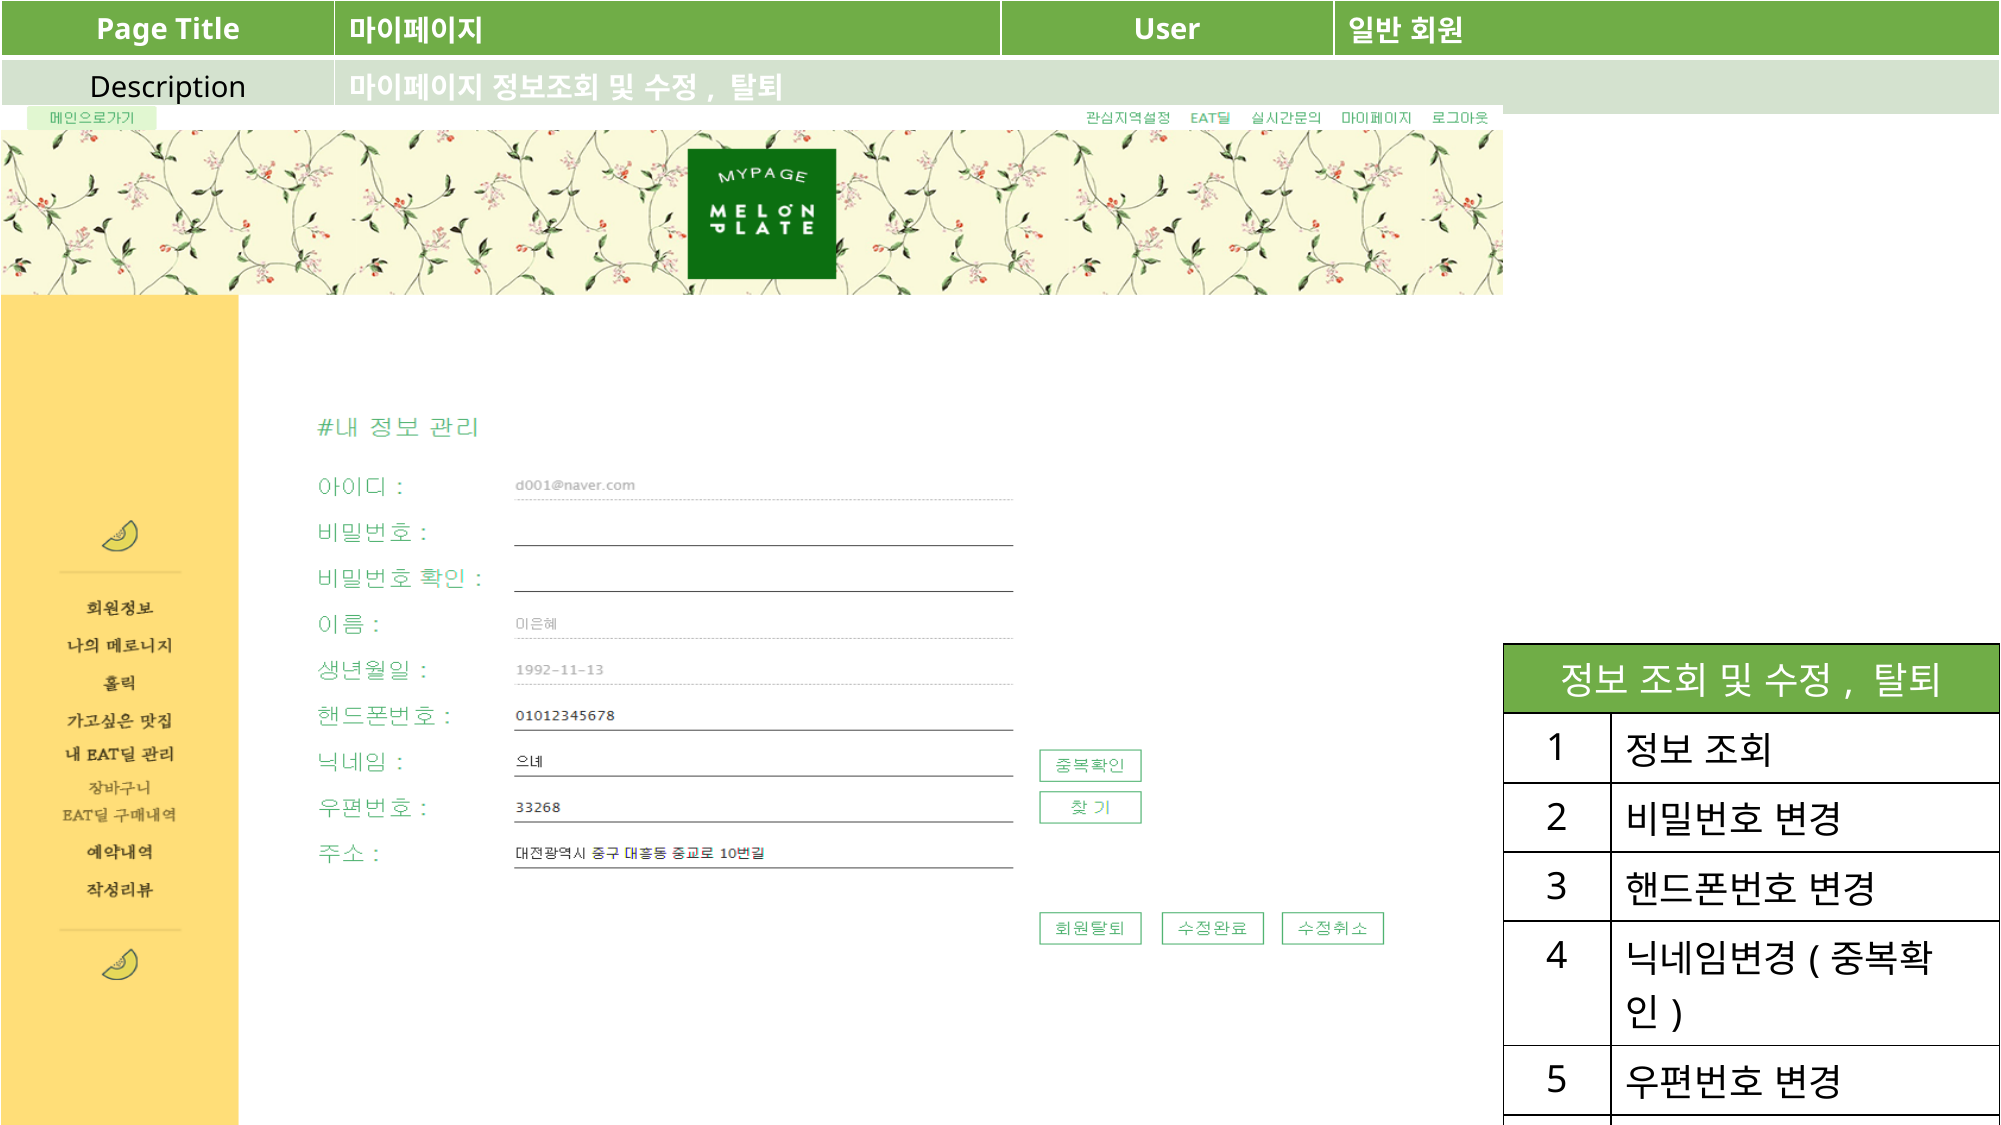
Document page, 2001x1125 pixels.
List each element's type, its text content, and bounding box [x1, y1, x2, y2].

table_cell 핸드폰번호 변경 [1612, 853, 1999, 920]
table_cell 비밀번호 변경 [1612, 784, 1999, 851]
table_header Page Title [2, 1, 334, 55]
table_cell 마이페이지 정보조회 및 수정, 탈퇴 [335, 60, 1999, 114]
table_cell Description [2, 60, 334, 105]
table_cell 주소 번경 [1612, 1116, 1999, 1125]
table_cell 정보 조회 [1612, 714, 1999, 782]
table_header 마이페이지 [335, 1, 1000, 55]
table_cell 2 [1504, 784, 1610, 851]
table_cell 우편번호 변경 [1612, 1046, 1999, 1114]
table_header 정보 조회 및 수정, 탈퇴 [1504, 645, 1999, 712]
table_cell 3 [1504, 853, 1610, 920]
table_cell 5 [1504, 1046, 1610, 1114]
table_header 일반 회원 [1335, 1, 1999, 55]
picture [1, 105, 1503, 1125]
table_cell 1 [1504, 714, 1610, 782]
table_cell 6 [1504, 1116, 1610, 1125]
table_cell 닉네임변경(중복확인) [1612, 922, 1999, 1045]
table_header User [1002, 1, 1333, 55]
table_cell 4 [1504, 922, 1610, 1045]
